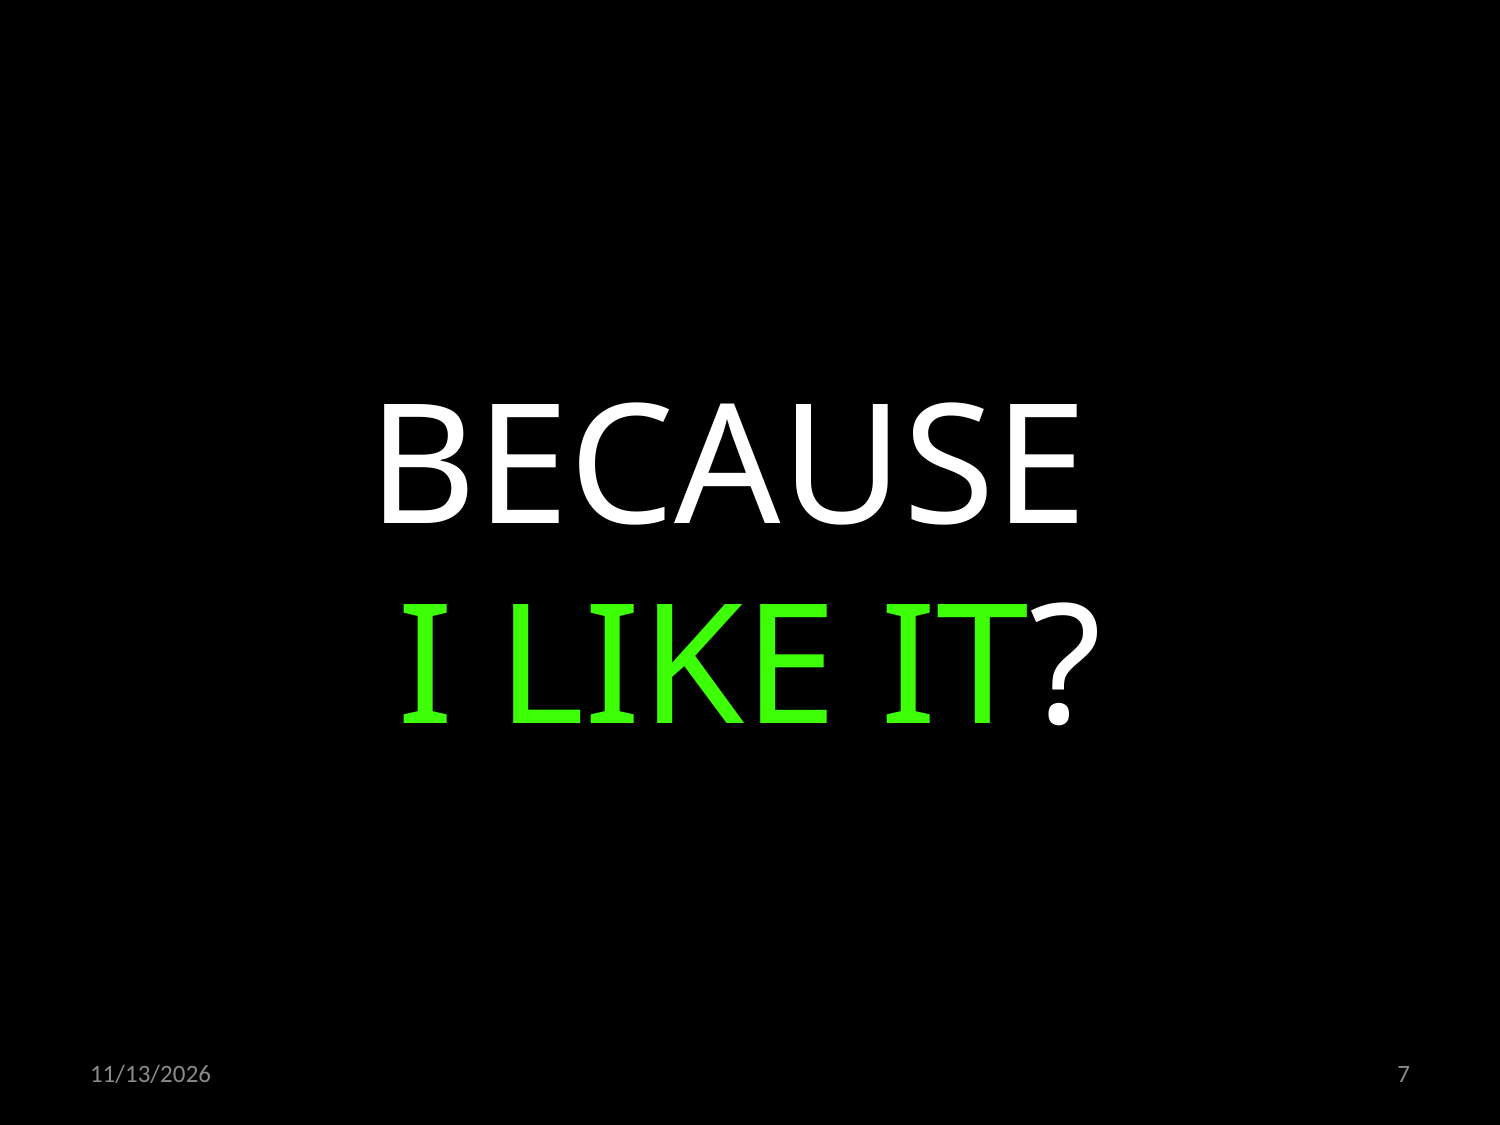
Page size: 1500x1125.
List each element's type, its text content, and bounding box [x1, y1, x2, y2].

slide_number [75, 1042, 425, 1103]
slide_number 7 [1074, 1042, 1425, 1103]
text_box BECAUSE I LIKE IT? [0, 348, 1500, 451]
